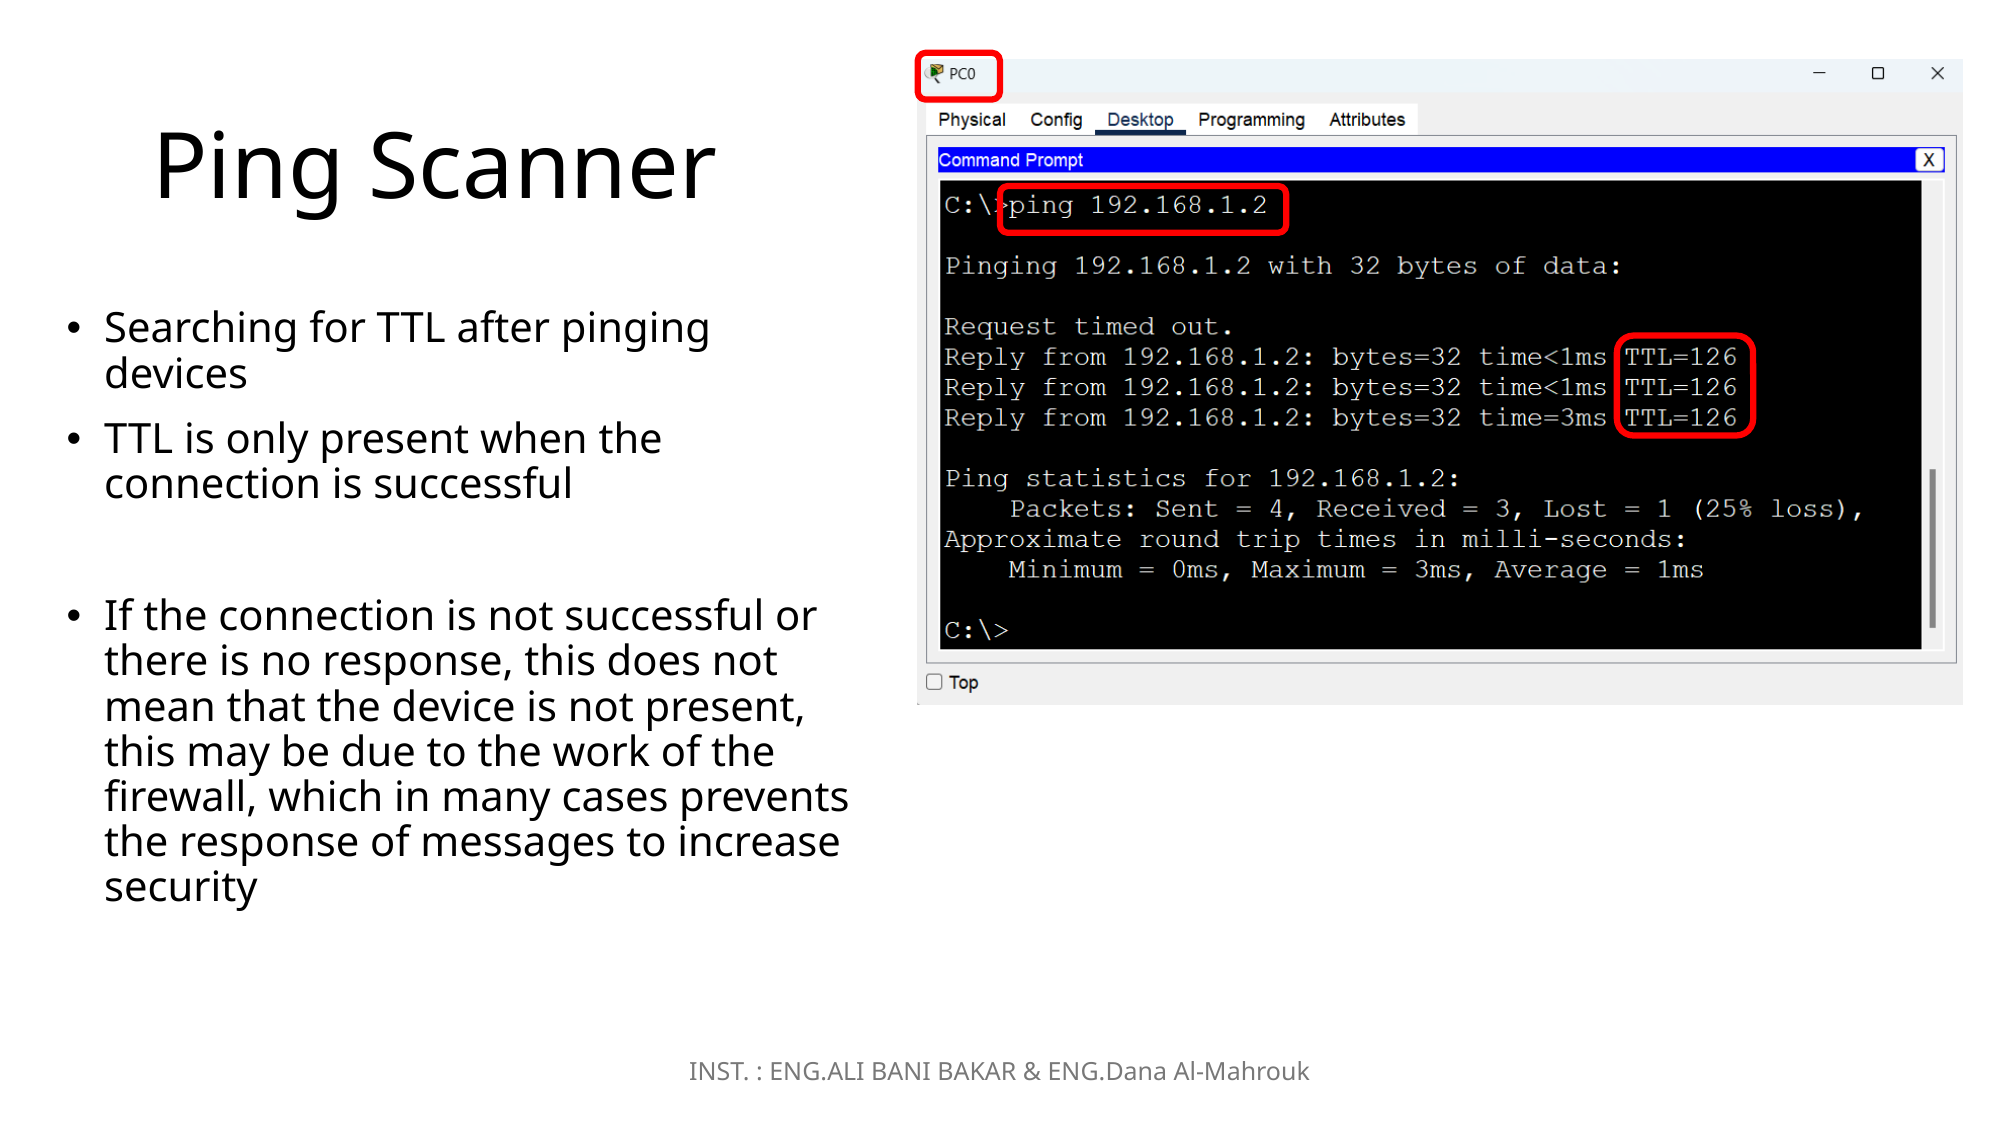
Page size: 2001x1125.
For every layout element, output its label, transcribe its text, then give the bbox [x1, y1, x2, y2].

title Ping Scanner [137, 59, 917, 278]
text_box [918, 52, 1000, 59]
list Searching for TTL after pinging devices TTL is only present when the connection is successful If the connection is not successful or there is no response, this does not mean that the device is not present, this may be due to the work of the firewall, which in many cases prevents the response of messages to increase security [51, 299, 879, 1014]
picture [917, 59, 1964, 706]
footer INST. : ENG.ALI BANI BAKAR & ENG.Dana Al-Mahrouk [662, 1042, 1338, 1103]
